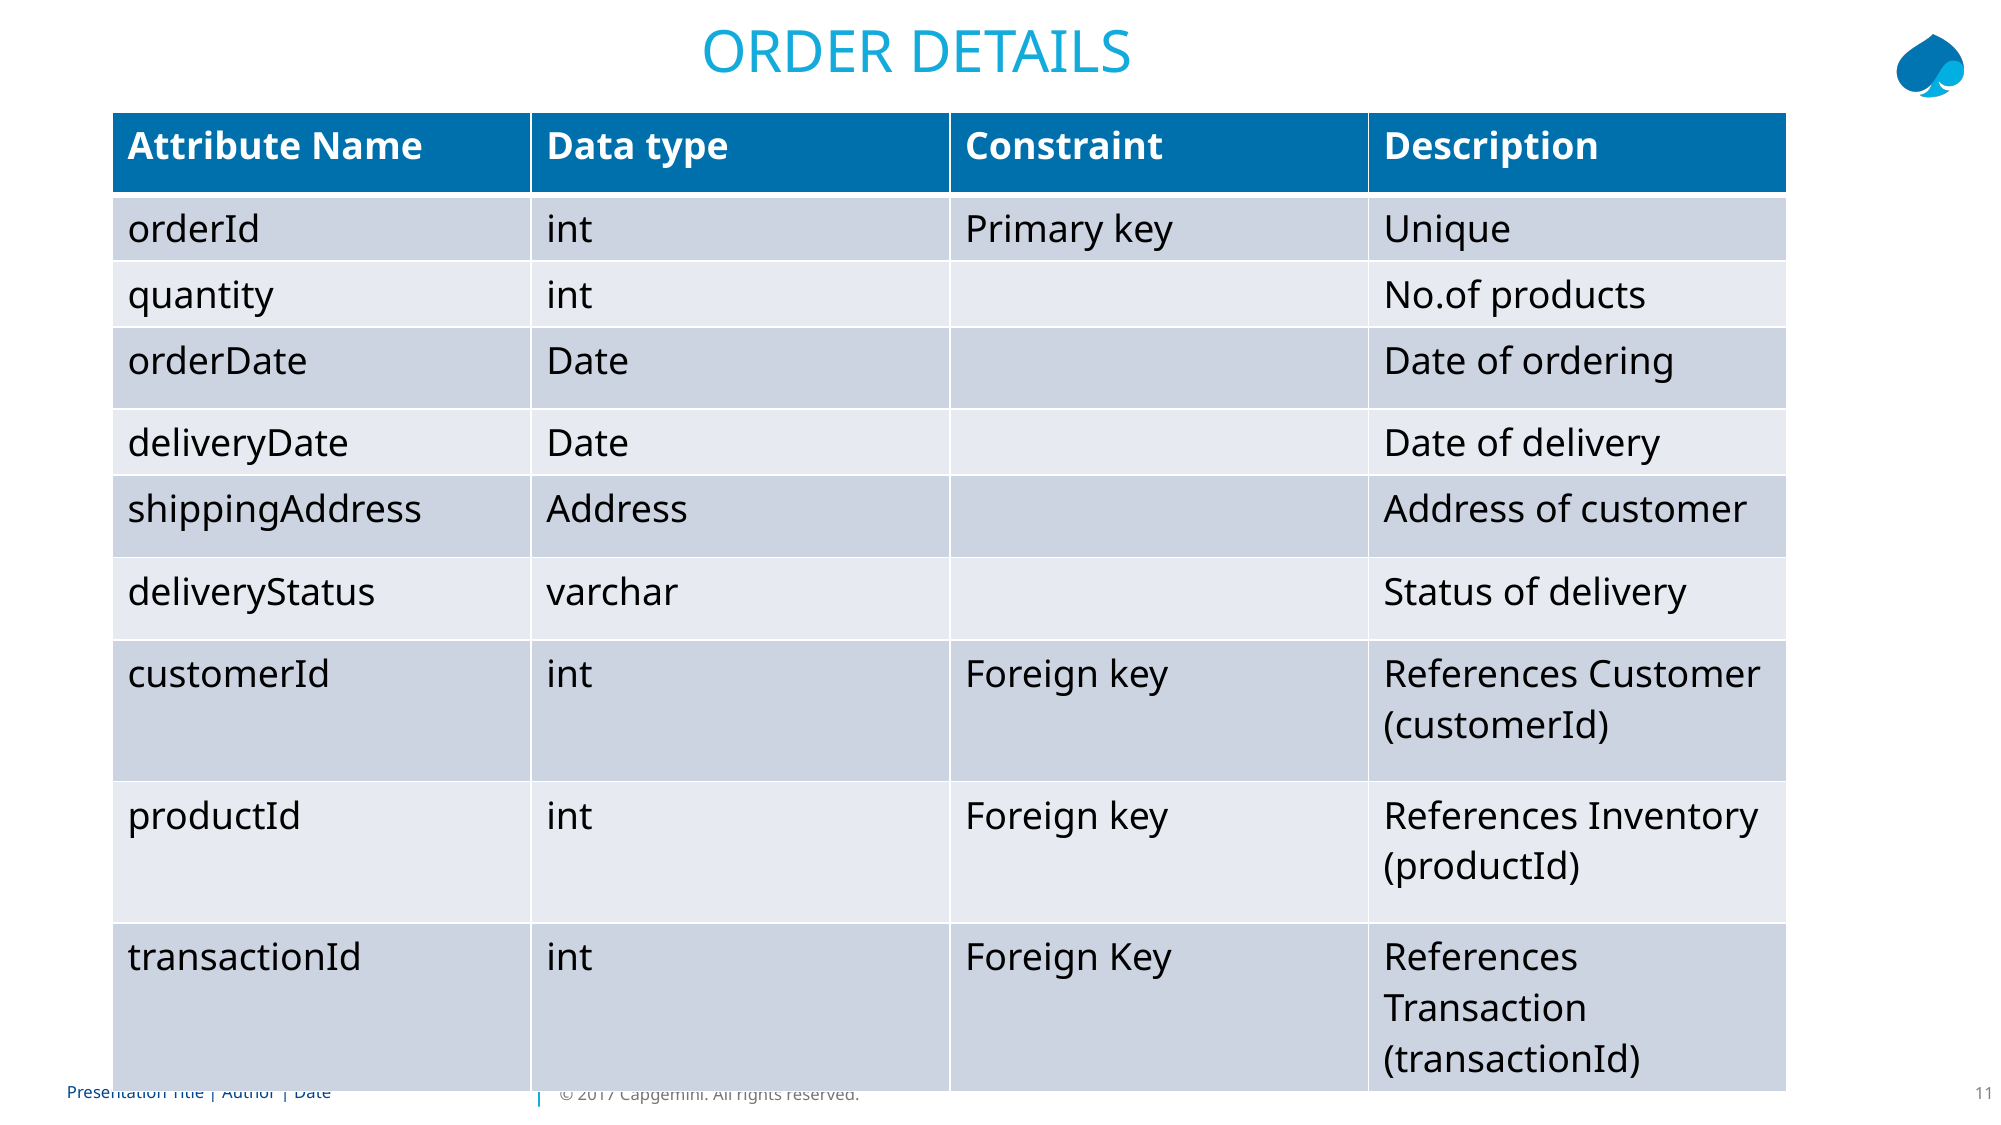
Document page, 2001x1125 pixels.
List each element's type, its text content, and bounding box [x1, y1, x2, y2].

table_cell [951, 410, 1368, 474]
table_cell orderId [113, 198, 530, 260]
table_cell deliveryStatus [113, 558, 530, 639]
table_cell Address [532, 476, 949, 557]
table_cell Status of delivery [1369, 558, 1786, 639]
table_cell quantity [113, 262, 530, 326]
table_cell Foreign Key [951, 924, 1368, 1091]
table_cell shippingAddress [113, 476, 530, 557]
table_cell Address of customer [1369, 476, 1786, 557]
table_cell orderDate [113, 328, 530, 408]
table_header Attribute Name [113, 113, 530, 192]
table_cell int [532, 924, 949, 1091]
table_cell Date of delivery [1369, 410, 1786, 474]
table_cell Foreign key [951, 782, 1368, 922]
table_cell [951, 558, 1368, 639]
table_cell Date [532, 410, 949, 474]
table_cell [951, 262, 1368, 326]
picture [1936, 34, 1964, 62]
list ORDER DETAILS [461, 38, 1372, 111]
table_cell int [532, 198, 949, 260]
table_header Constraint [951, 113, 1368, 192]
table_header Data type [532, 113, 949, 192]
picture [1894, 34, 1964, 107]
table_cell [951, 328, 1368, 408]
table_cell References Customer (customerId) [1369, 641, 1786, 781]
table_cell transactionId [113, 924, 530, 1091]
table_cell int [532, 262, 949, 326]
table_cell [951, 476, 1368, 557]
table_cell Date of ordering [1369, 328, 1786, 408]
table_cell References Transaction (transactionId) [1369, 924, 1786, 1091]
table_cell Primary key [951, 198, 1368, 260]
table_cell Unique [1369, 198, 1786, 260]
table_cell Date [532, 328, 949, 408]
table_cell References Inventory (productId) [1369, 782, 1786, 922]
table_cell int [532, 782, 949, 922]
table_cell varchar [532, 558, 949, 639]
table_cell Foreign key [951, 641, 1368, 781]
table_cell int [532, 641, 949, 781]
table_header Description [1369, 113, 1786, 192]
table_cell customerId [113, 641, 530, 781]
table_cell deliveryDate [113, 410, 530, 474]
table_cell No.of products [1369, 262, 1786, 326]
table_cell productId [113, 782, 530, 922]
